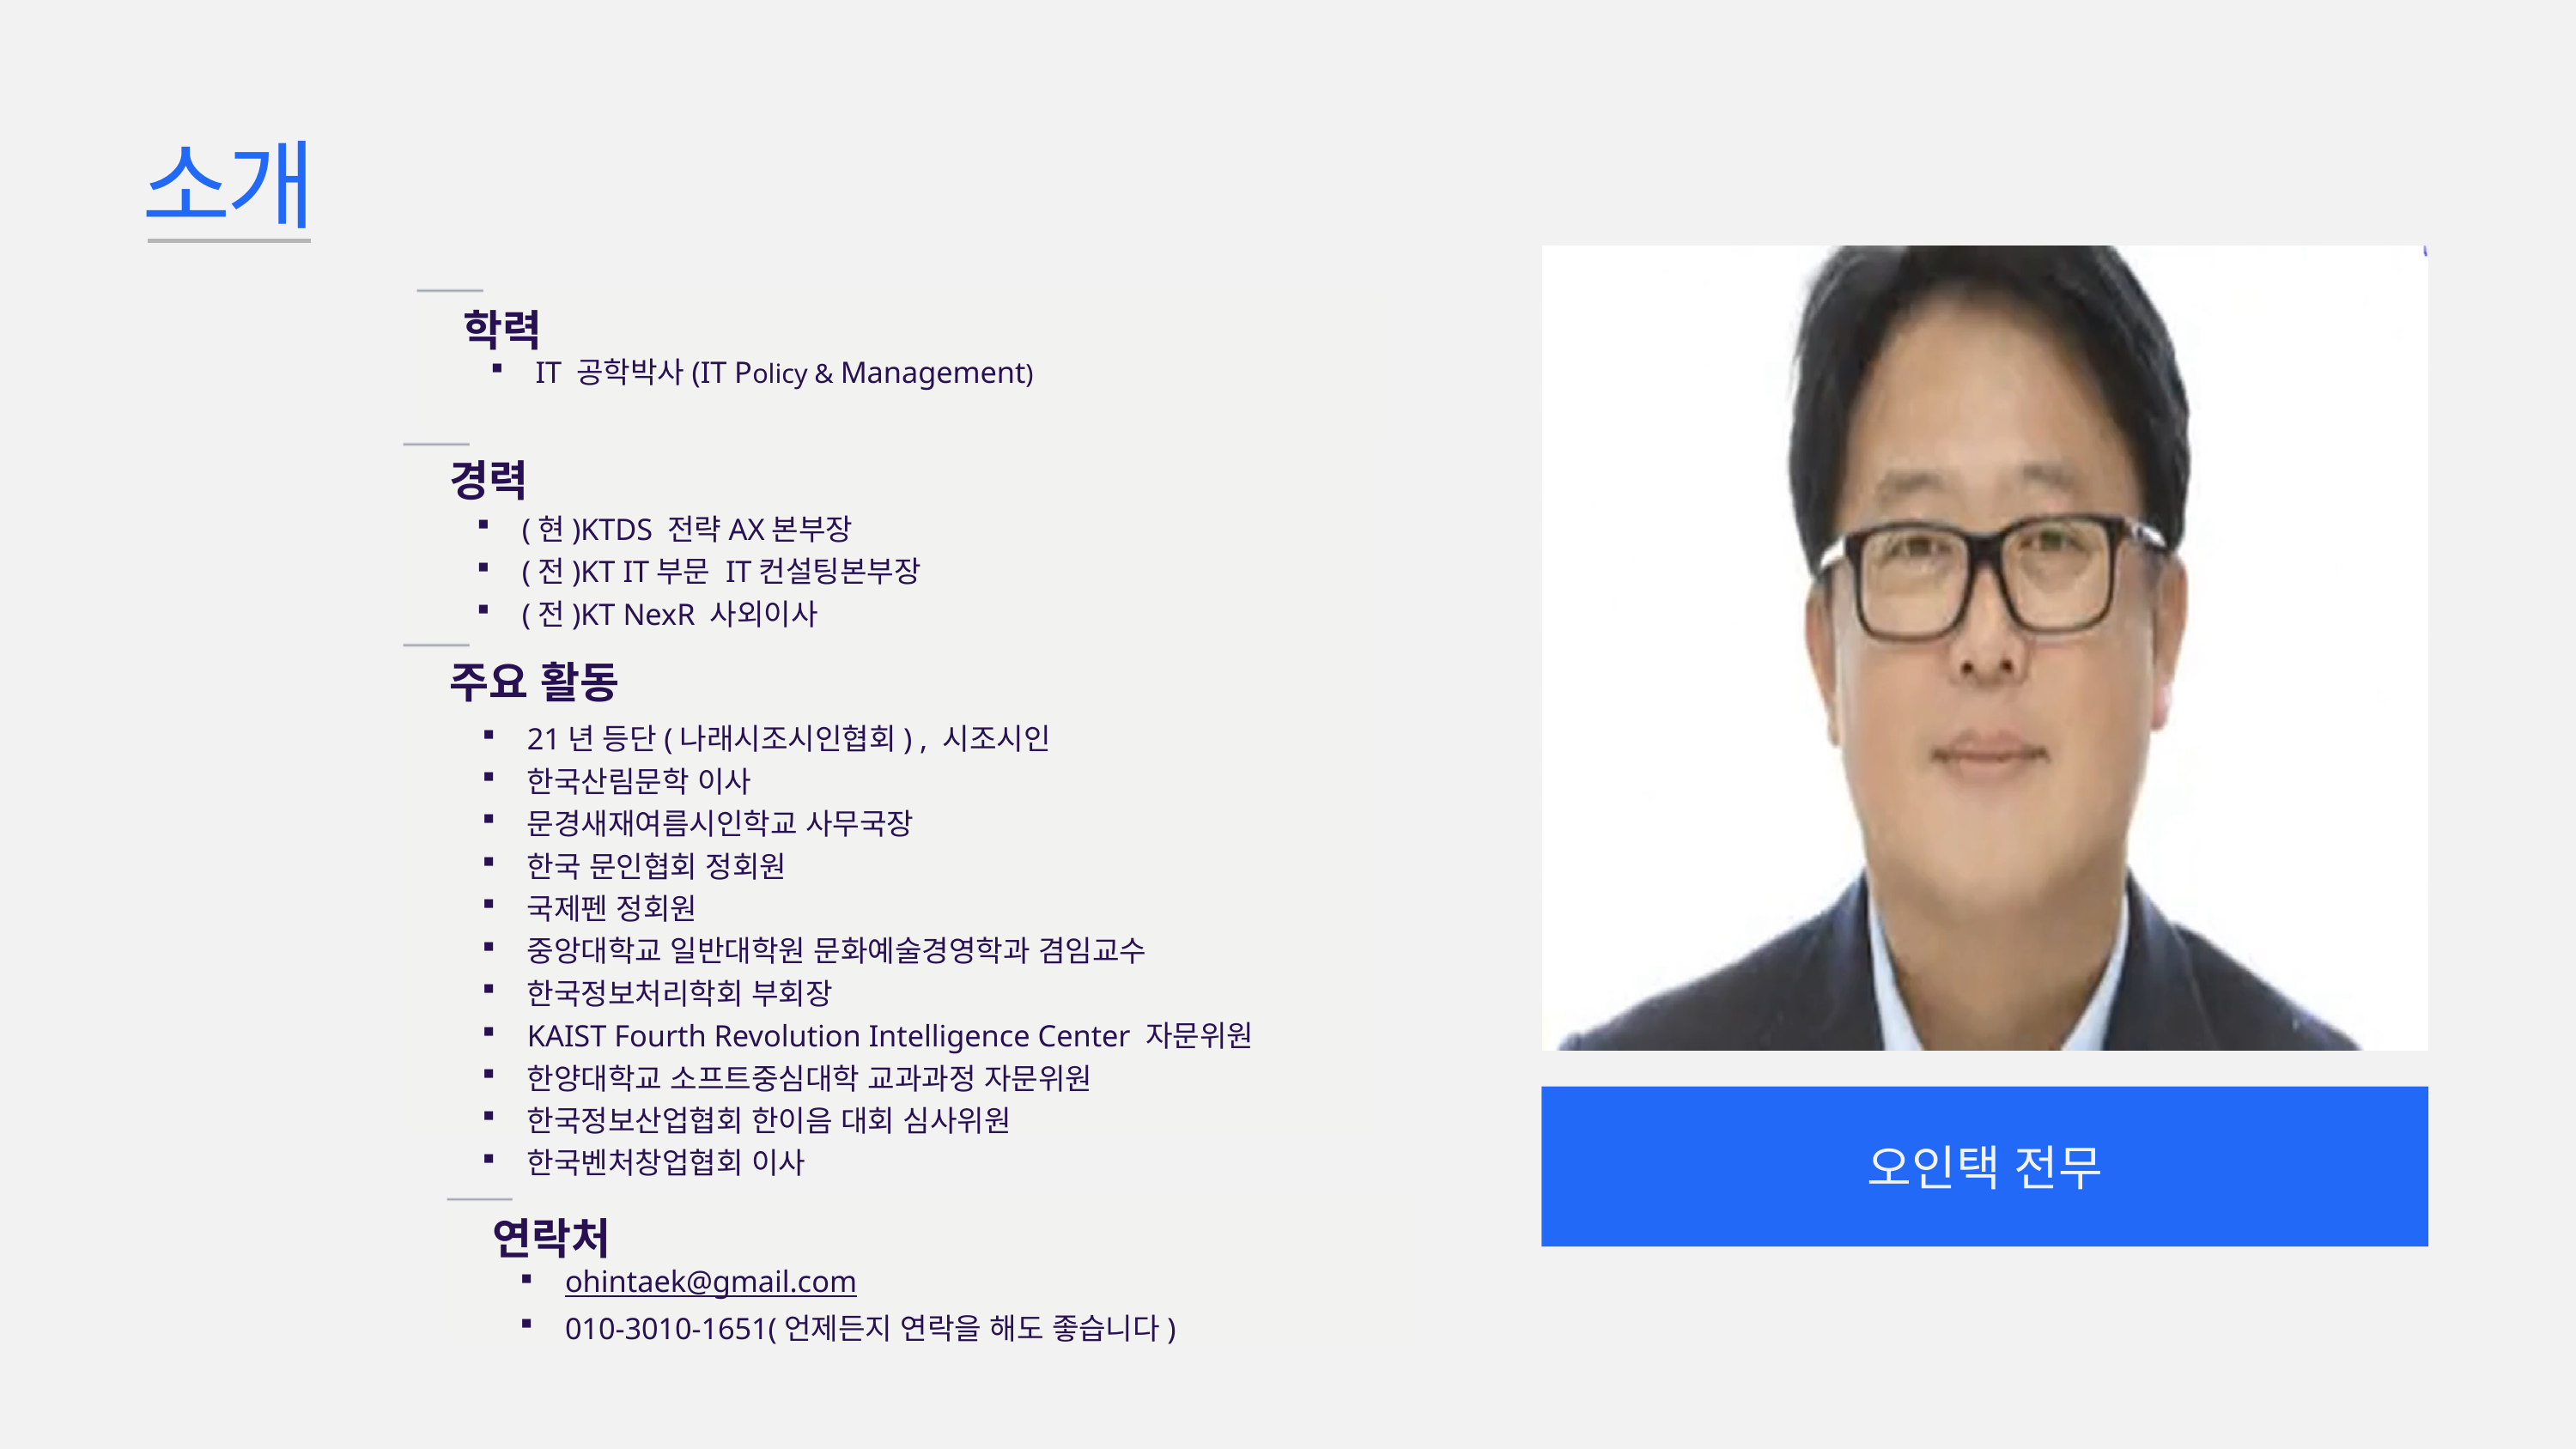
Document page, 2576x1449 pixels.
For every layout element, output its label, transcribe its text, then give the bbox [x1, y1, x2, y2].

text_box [403, 440, 470, 448]
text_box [446, 1195, 1415, 1344]
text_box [403, 643, 1371, 1135]
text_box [403, 641, 470, 650]
text_box 소개 [142, 124, 316, 240]
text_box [403, 442, 1371, 643]
text_box 오인택 전무 [1867, 1137, 2103, 1196]
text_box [416, 287, 1385, 435]
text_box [1540, 245, 2429, 1052]
text_box 21년 등단(나래시조시인협회) , 시조시인 한국산림문학 이사 문경새재여름시인학교 사무국장 한국 문인협회 정회원 국제펜 정회원 중앙대학교 일반대학원 문화예술경영학과 겸임교수 한국정보처리학회 부회장 KAIST Fourth Revolution Intelligence Center 자문위원 한양대학교 소프트중심대학 교과과정 자문위원 한국정보산업협회 한이음 대회 심사위원 한국벤처창업협회 이사 [469, 1135, 1360, 1187]
text_box [1540, 1085, 2430, 1248]
